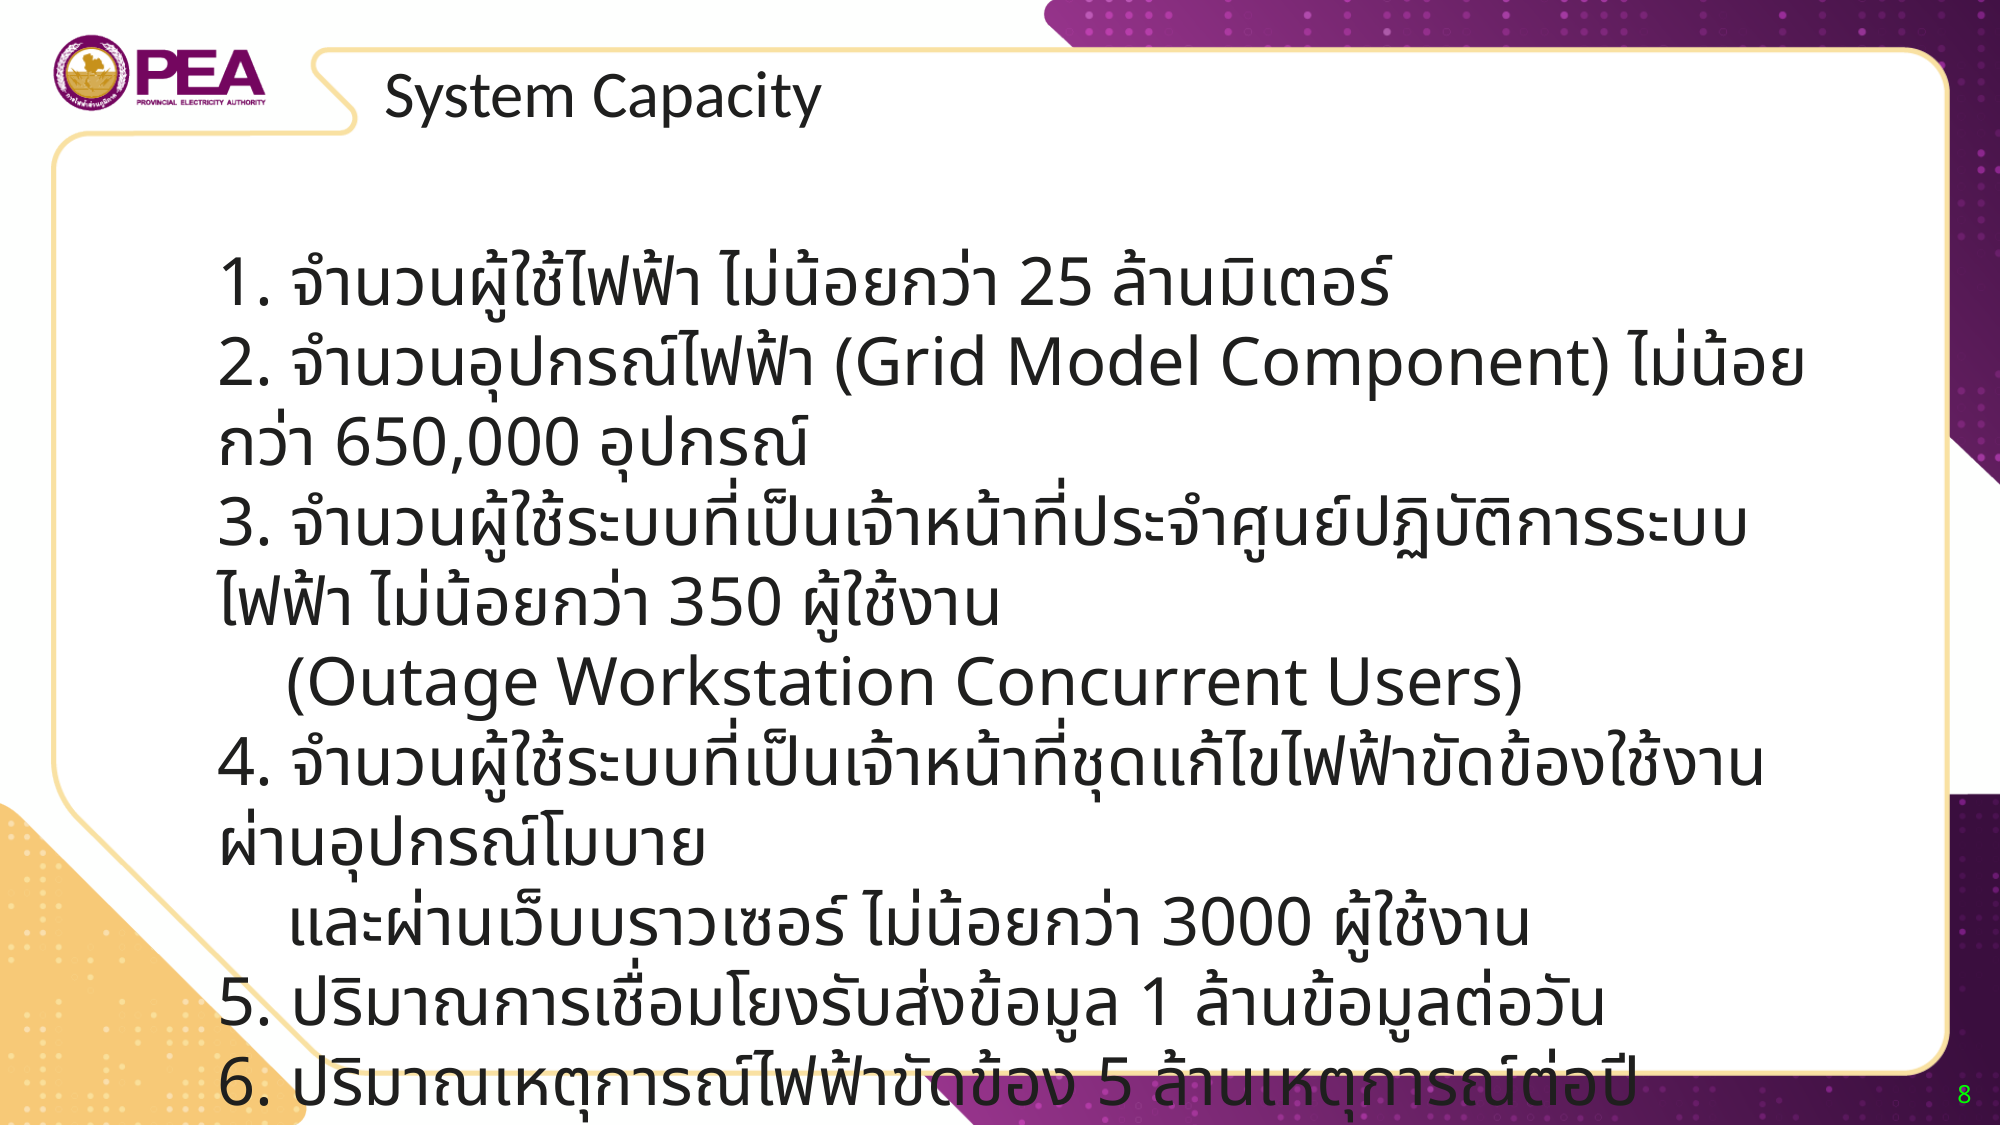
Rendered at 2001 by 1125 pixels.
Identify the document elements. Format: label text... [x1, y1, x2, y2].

picture [0, 0, 2000, 1125]
slide_number 8 [1892, 1065, 1987, 1125]
text_box 1. จำนวนผู้ใช้ไฟฟ้า ไม่น้อยกว่า 25 ล้านมิเตอร์ 2. จำนวนอุปกรณ์ไฟฟ้า (Grid Model Component) ไม่น้อยกว่า 650,000 อุปกรณ์ 3. จำนวนผู้ใช้ระบบที่เป็นเจ้าหน้าที่ประจำศูนย์ปฏิบัติการระบบไฟฟ้า ไม่น้อยกว่า 350 ผู้ใช้งาน (Outage Workstation Concurrent Users) 4. จำนวนผู้ใช้ระบบที่เป็นเจ้าหน้าที่ชุดแก้ไขไฟฟ้าขัดข้องใช้งานผ่านอุปกรณ์โมบาย และผ่านเว็บบราวเซอร์ ไม่น้อยกว่า 3000 ผู้ใช้งาน 5. ปริมาณการเชื่อมโยงรับส่งข้อมูล 1 ล้านข้อมูลต่อวัน 6. ปริมาณเหตุการณ์ไฟฟ้าขัดข้อง 5 ล้านเหตุการณ์ต่อปี [202, 231, 1892, 1125]
text_box System Capacity [369, 43, 838, 139]
